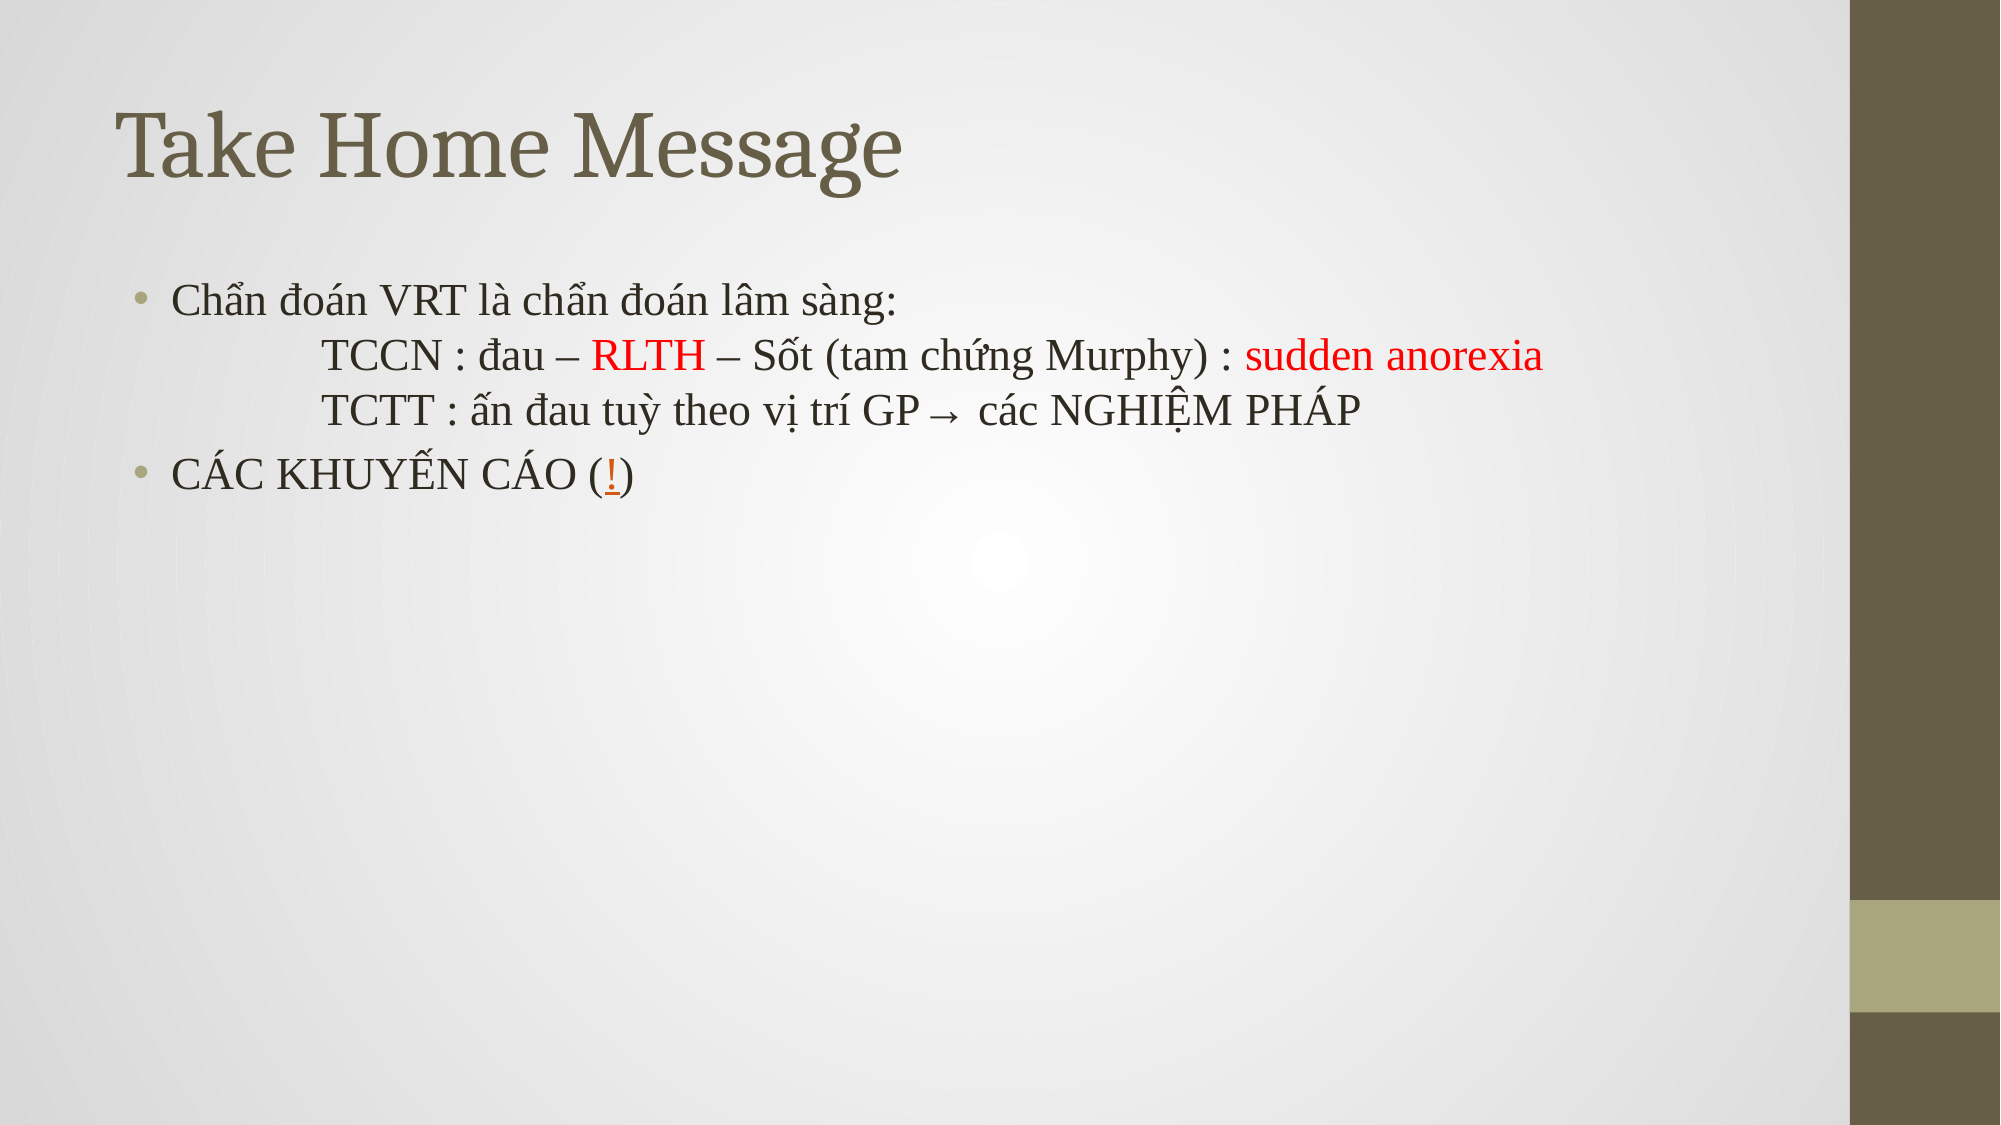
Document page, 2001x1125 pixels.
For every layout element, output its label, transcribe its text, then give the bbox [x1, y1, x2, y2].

list Chẩn đoán VRT là chẩn đoán lâm sàng: TCCN : đau – RLTH – Sốt (tam chứng Murphy) : sudden anorexia TCTT : ấn đau tuỳ theo vị trí GP→ các NGHIỆM PHÁP CÁC KHUYẾN CÁO (!) [99, 262, 1767, 1050]
title Take Home Message [99, 45, 1767, 233]
